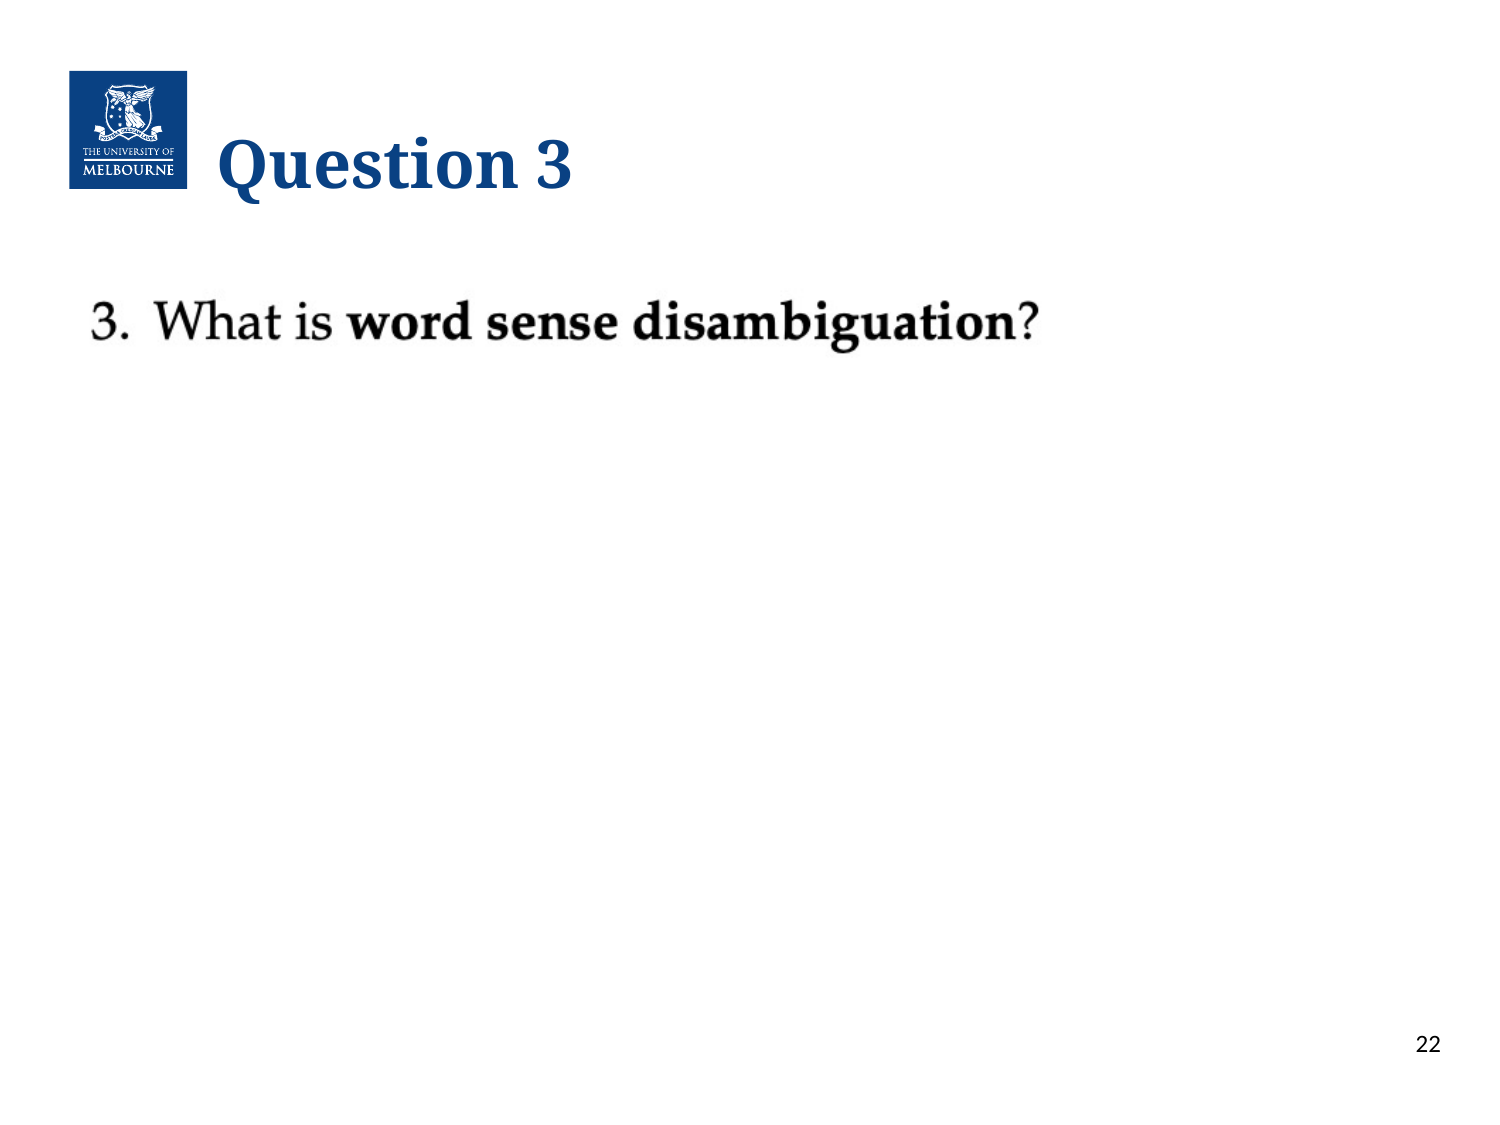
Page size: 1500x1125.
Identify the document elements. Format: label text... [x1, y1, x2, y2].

title Question 3 [208, 64, 1444, 211]
slide_number 22 [1413, 1029, 1442, 1056]
picture [56, 278, 1095, 372]
